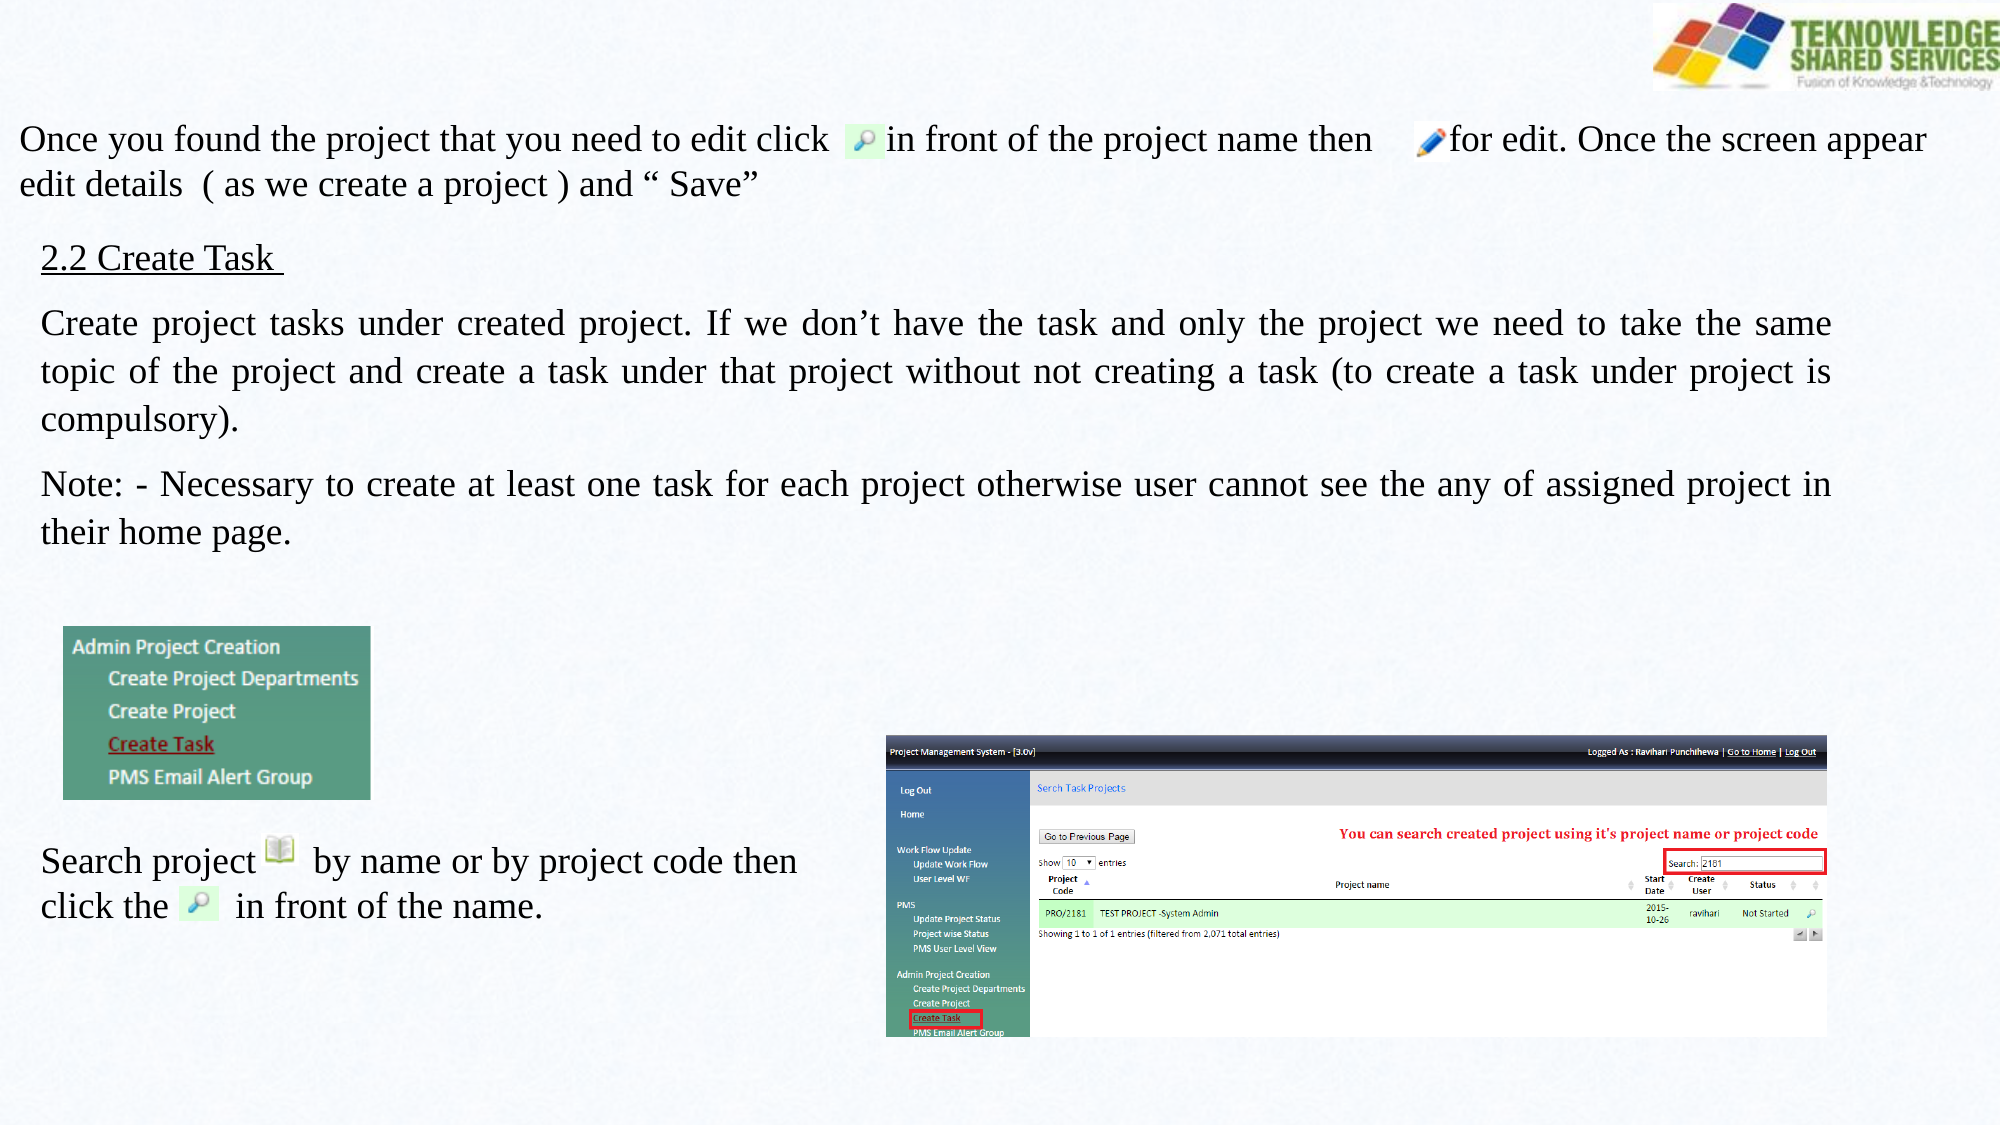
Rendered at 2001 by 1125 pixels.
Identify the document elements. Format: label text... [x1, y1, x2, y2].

text_box 2.2 Create Task Create project tasks under created project. If we don’t have the task and only the project we need to take the same topic of the project and create a task under that project without not creating a task (to create a task under project is compulsory). Note: - Necessary to create at least one task for each project otherwise user cannot see the any of assigned project in their home page. [25, 222, 1850, 560]
text_box Once you found the project that you need to edit click in front of the project name then for edit. Once the screen appear edit details ( as we create a project ) and “ Save” [4, 106, 1980, 211]
text_box Search project by name or by project code then click the in front of the name. [25, 828, 880, 934]
picture [0, 0, 2000, 1125]
